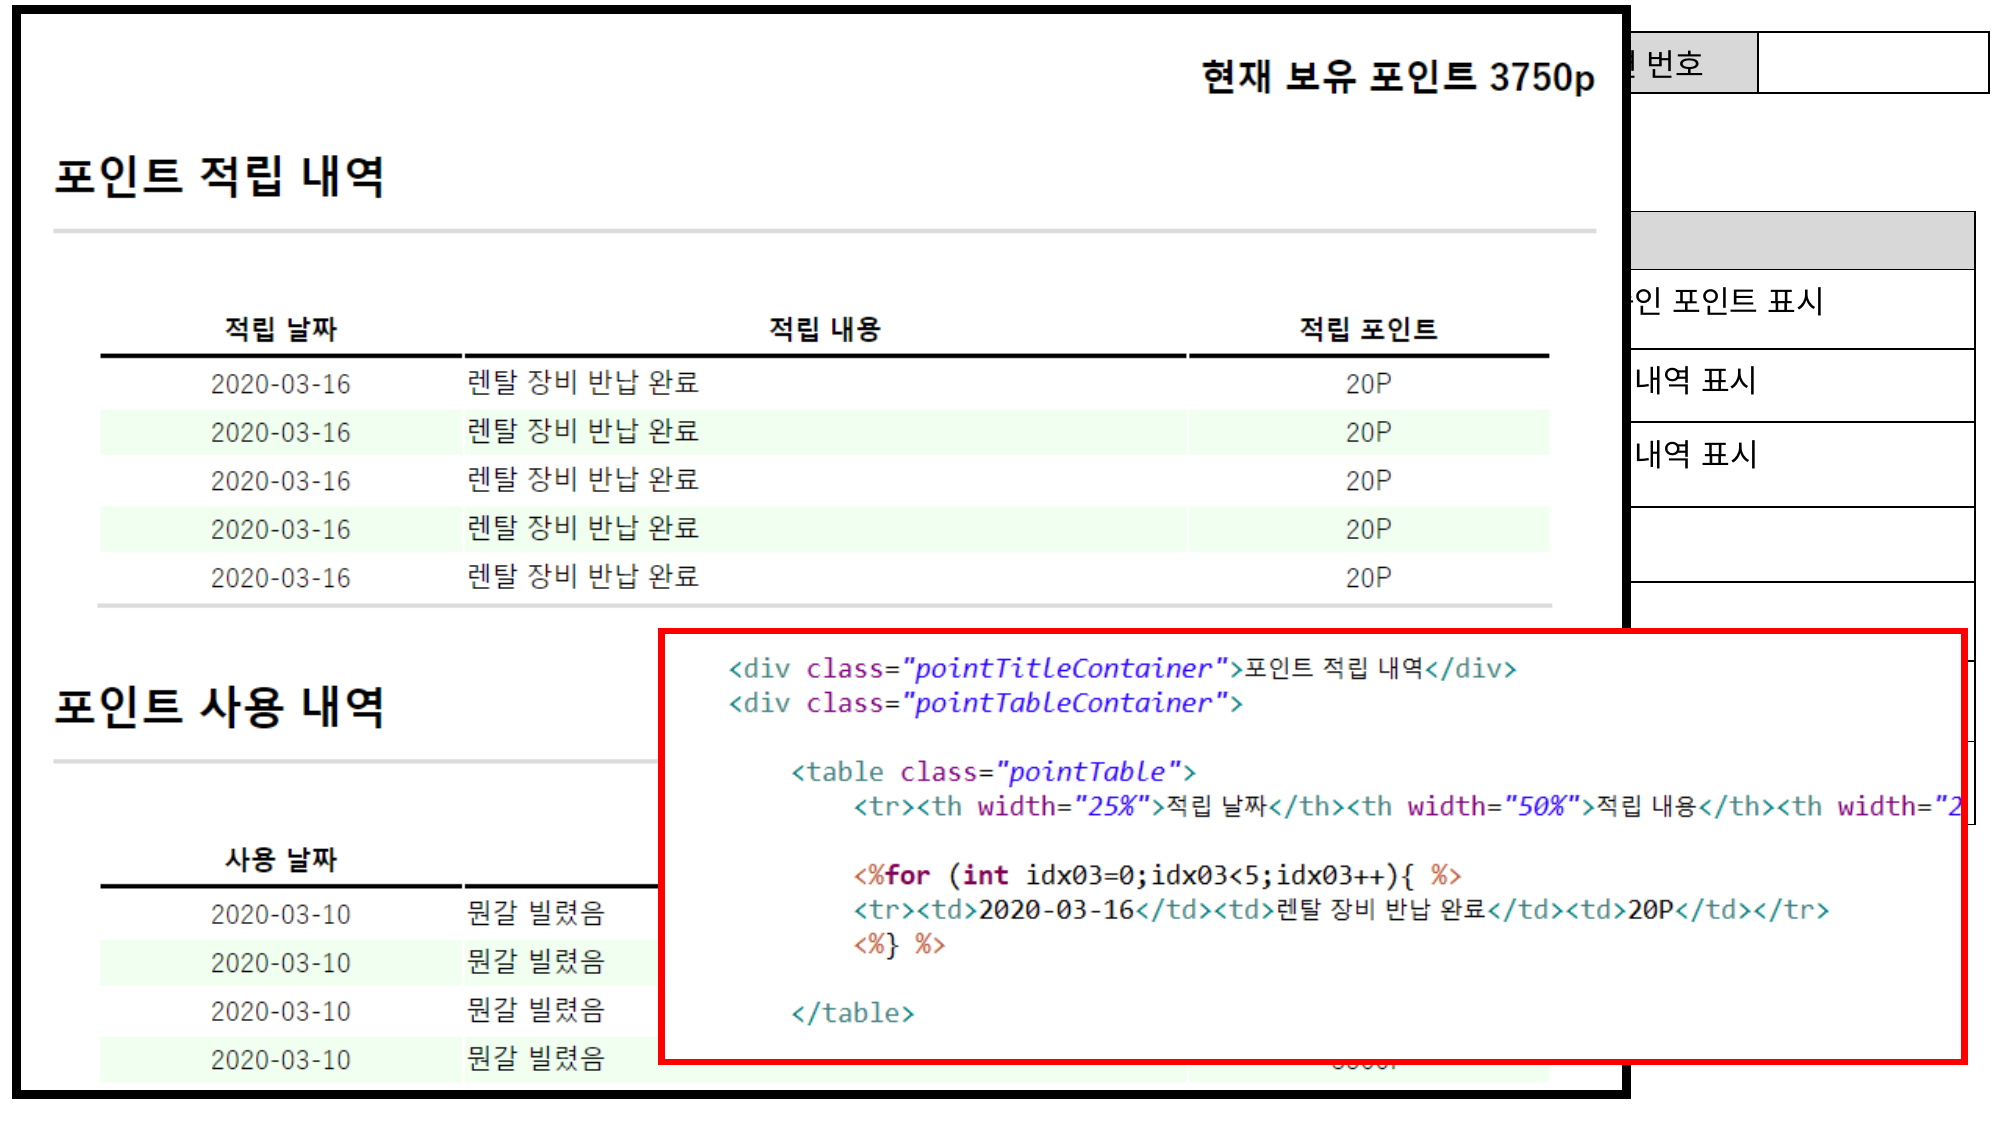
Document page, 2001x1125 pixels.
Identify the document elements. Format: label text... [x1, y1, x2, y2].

table_cell [1631, 583, 1974, 660]
table_cell 포인트 적립 내역 표시 [1631, 350, 1974, 421]
table_cell 현재 보유 중인 포인트 표시 [1631, 270, 1974, 348]
table_header [1631, 212, 1974, 269]
table_cell [1968, 662, 1974, 741]
table_header 화면 번호 [1631, 33, 1757, 92]
picture [20, 13, 1962, 1090]
table_cell 포인트 사용 내역 표시 [1631, 423, 1974, 506]
table_header [1759, 33, 1988, 92]
table_cell [1968, 742, 1974, 824]
table_cell [1631, 508, 1974, 581]
